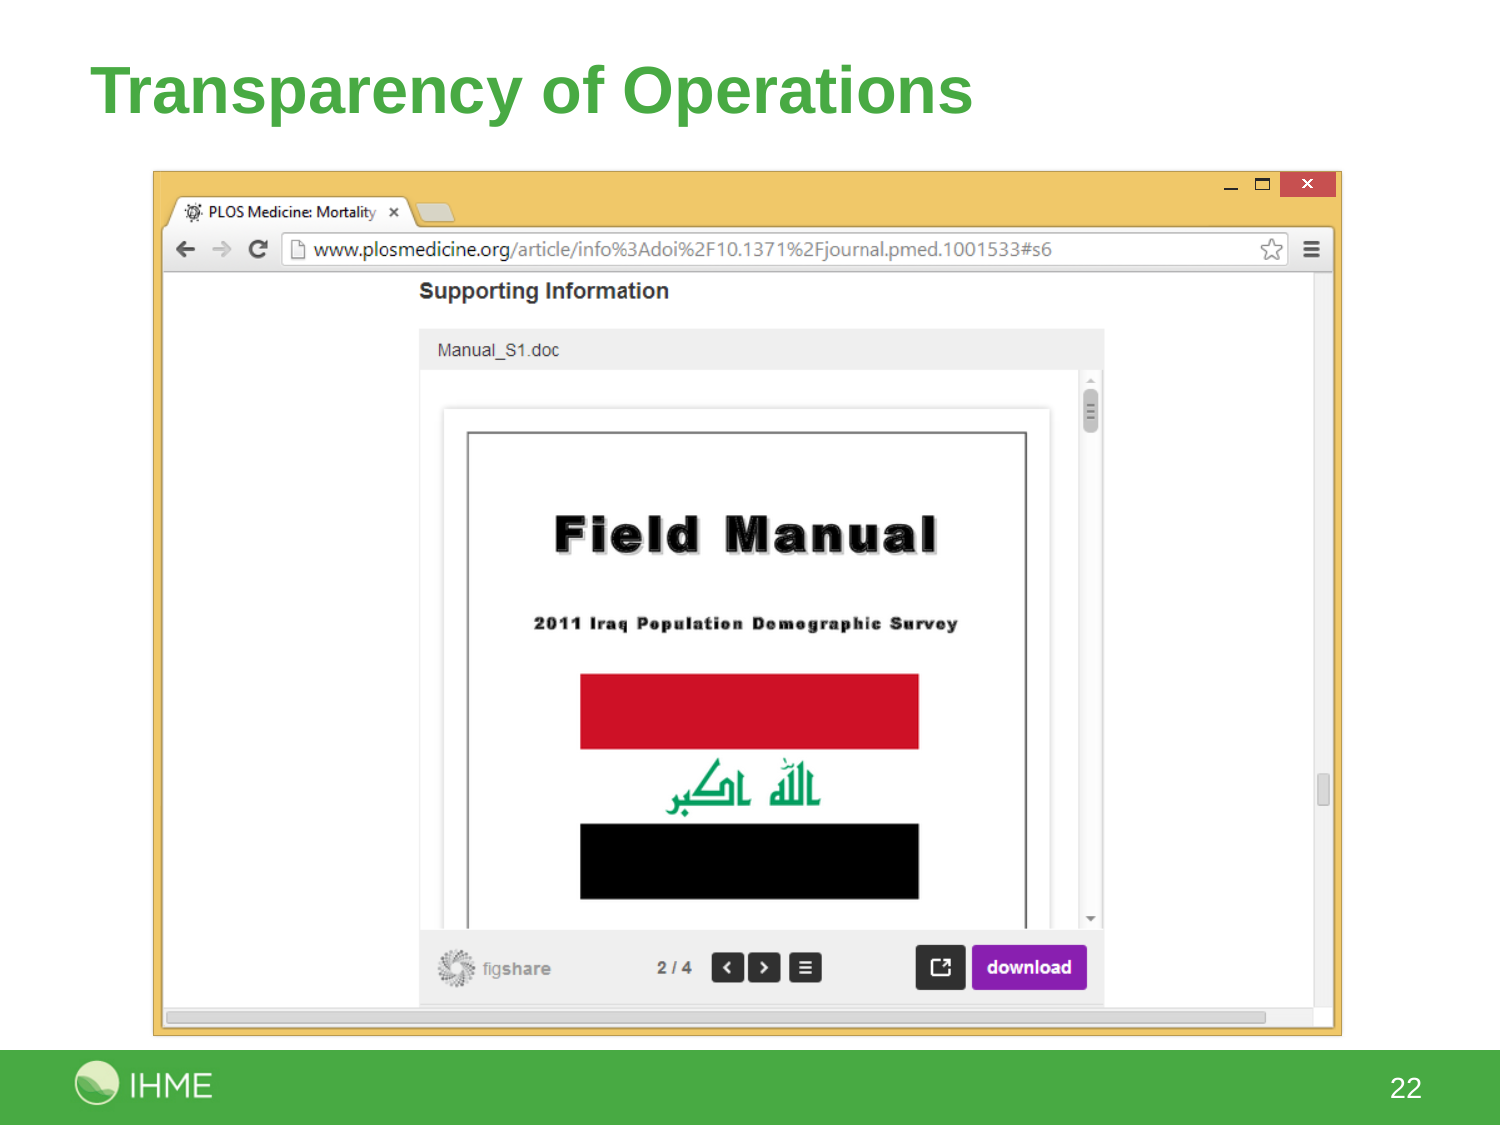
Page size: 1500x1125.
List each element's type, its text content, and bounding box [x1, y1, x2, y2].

title Transparency of Operations [74, 32, 1419, 142]
picture [0, 1050, 1500, 1125]
picture [146, 162, 1348, 1040]
slide_number 22 [1087, 1061, 1438, 1090]
